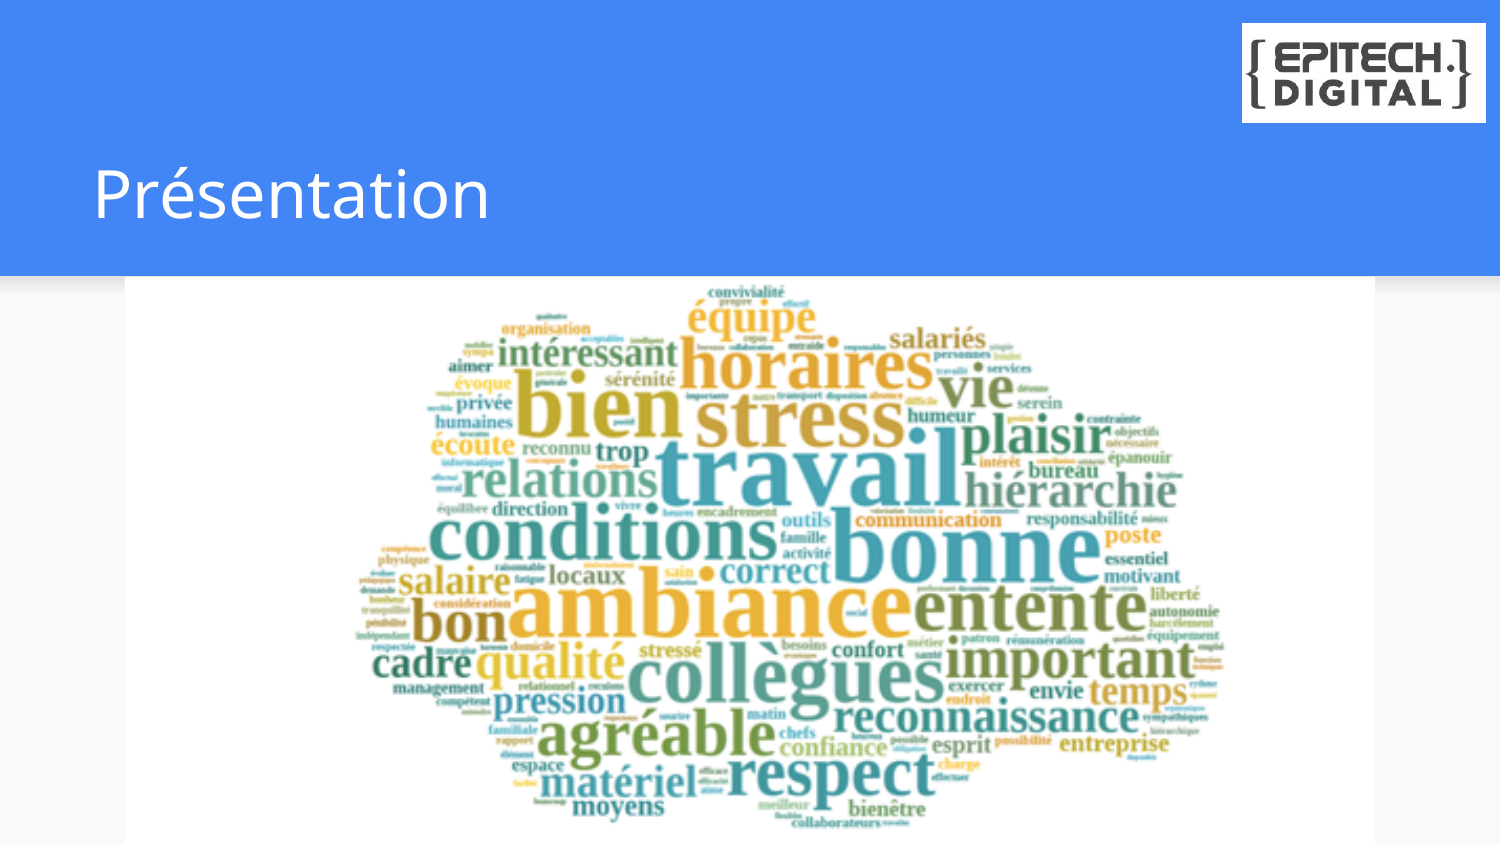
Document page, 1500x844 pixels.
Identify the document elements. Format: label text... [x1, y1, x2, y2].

picture [124, 277, 1376, 844]
title Présentation [77, 121, 1427, 248]
picture [1242, 22, 1486, 123]
